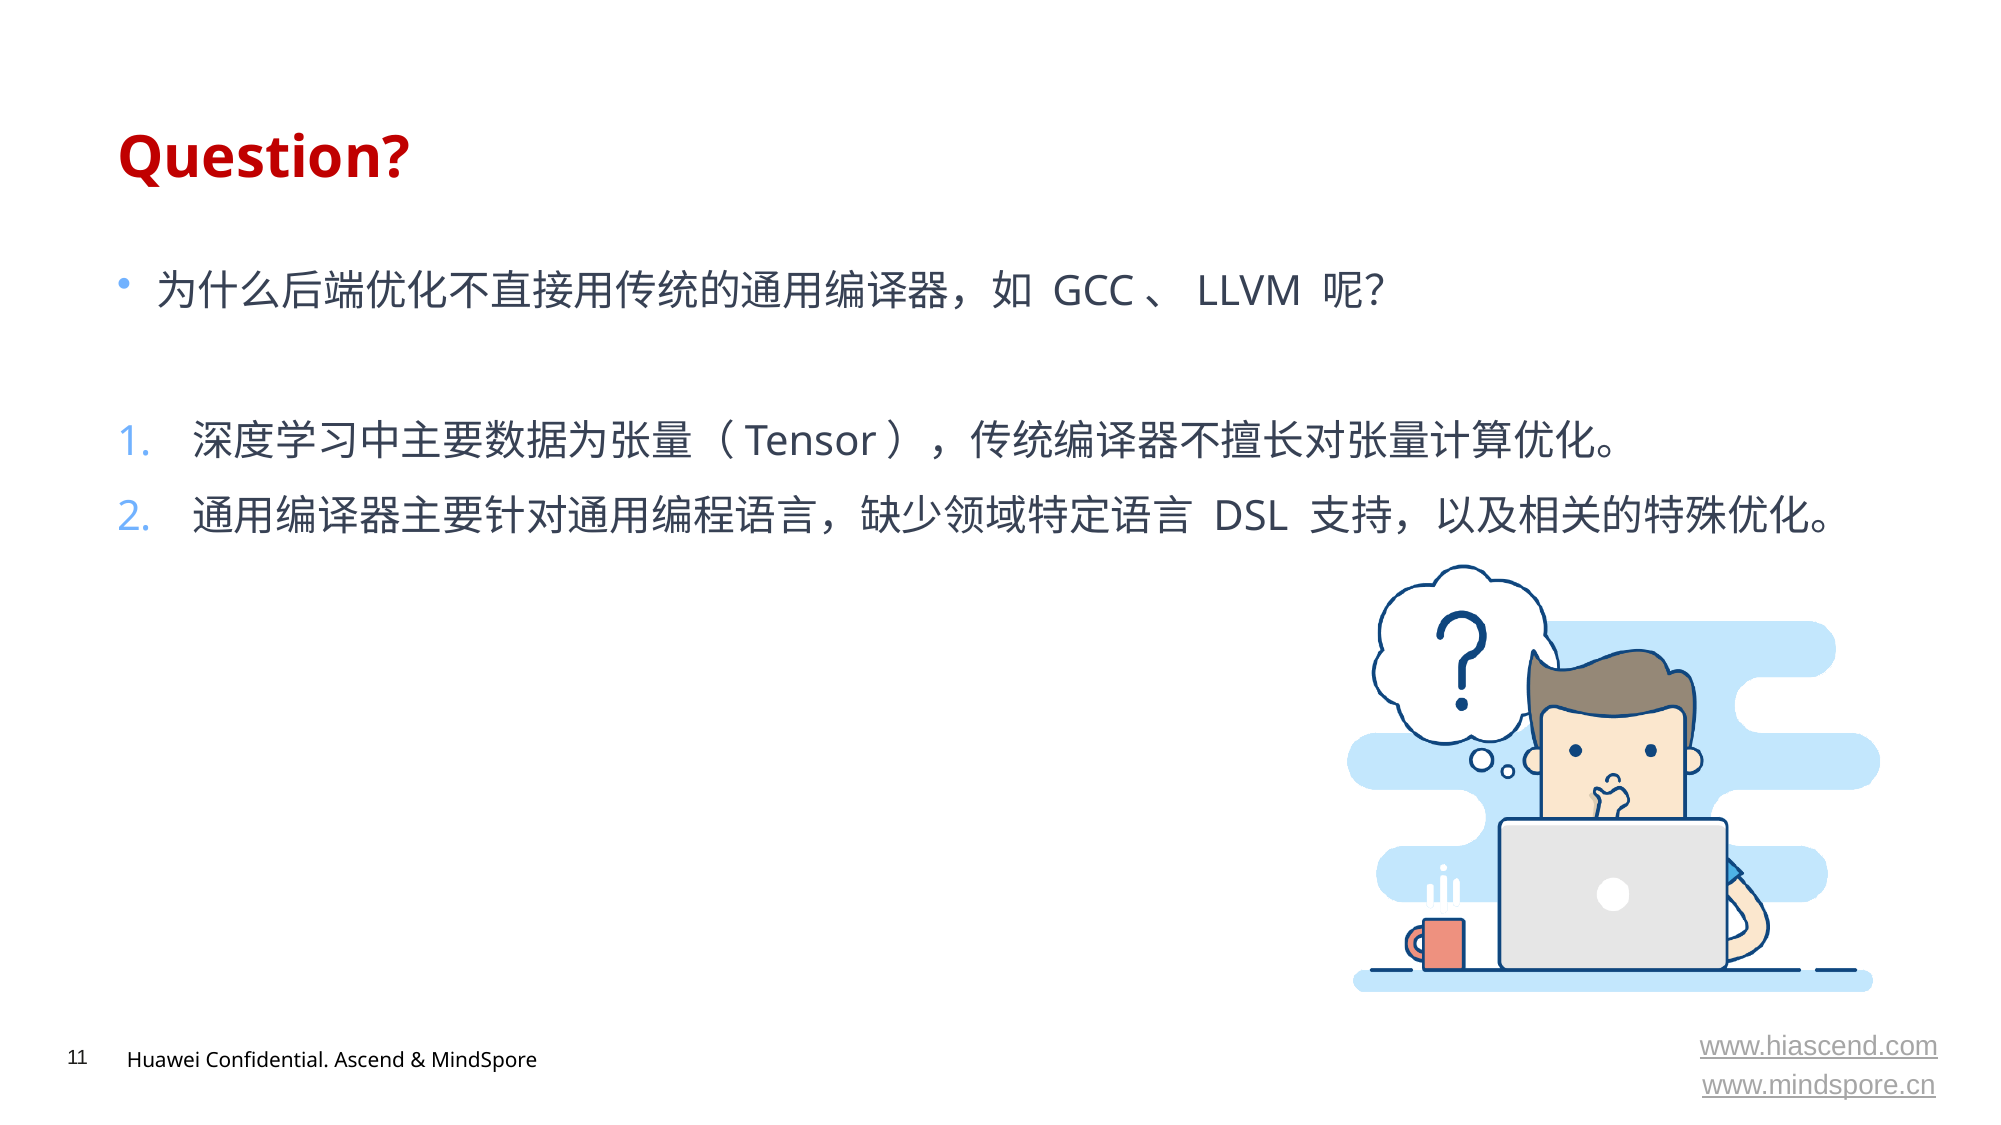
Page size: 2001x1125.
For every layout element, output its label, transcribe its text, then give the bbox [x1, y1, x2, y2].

picture [1332, 551, 1898, 1001]
list 为什么后端优化不直接用传统的通用编译器，如 GCC、LLVM 呢？ 深度学习中主要数据为张量（Tensor），传统编译器不擅长对张量计算优化。 通用编译器主要针对通用编程语言，缺少领域特定语言 DSL 支持，以及相关的特殊优化。 [102, 231, 1901, 988]
title Question? [102, 111, 1901, 209]
